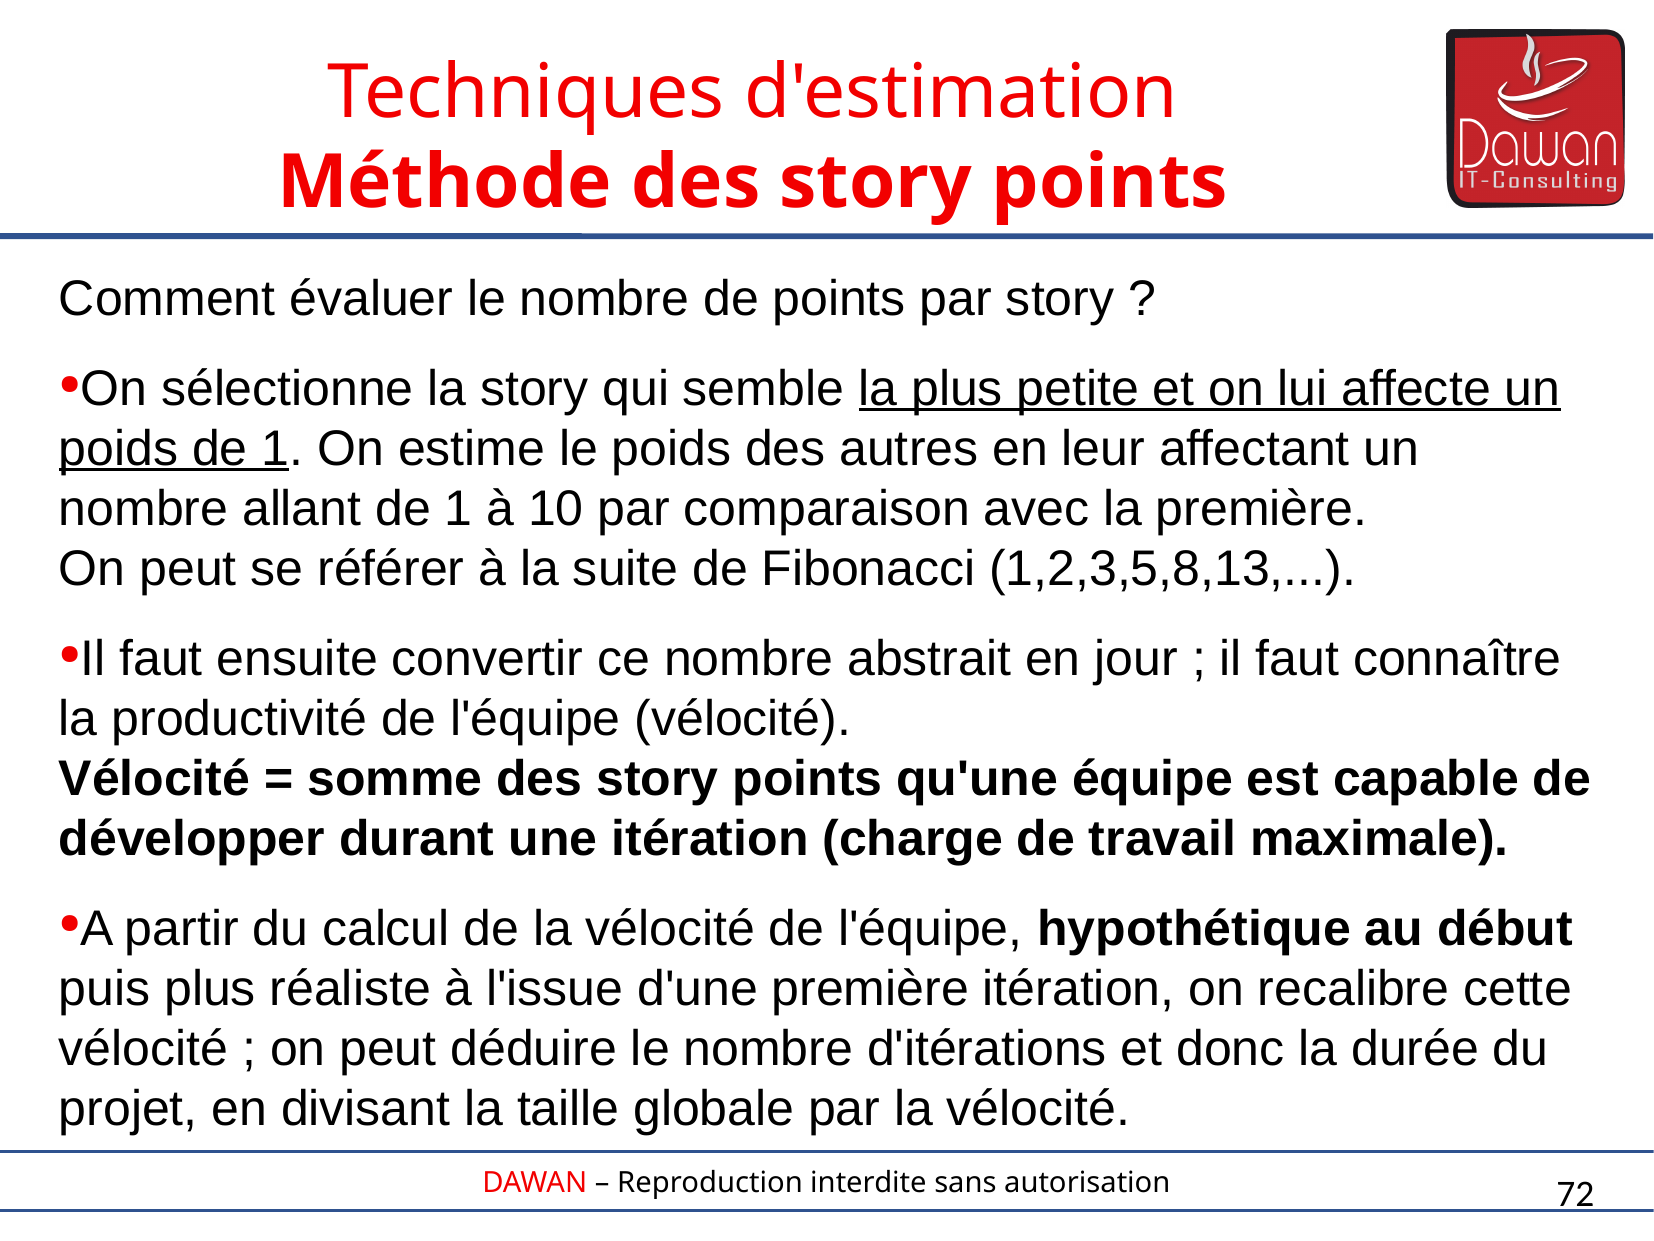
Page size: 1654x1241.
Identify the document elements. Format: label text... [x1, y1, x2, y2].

text_box 72 [1535, 1169, 1595, 1233]
list Comment évaluer le nombre de points par story ? On sélectionne la story qui semble la plus petite et on lui affecte un poids de 1. On estime le poids des autres en leur affectant un nombre allant de 1 à 10 par comparaison avec la première. On peut se référer à la suite de Fibonacci (1,2,3,5,8,13,...). Il faut ensuite convertir ce nombre abstrait en jour ; il faut connaître la productivité de l'équipe (vélocité). Vélocité = somme des story points qu'une équipe est capable de développer durant une itération (charge de travail maximale). A partir du calcul de la vélocité de l'équipe, hypothétique au début puis plus réaliste à l'issue d'une première itération, on recalibre cette vélocité ; on peut déduire le nombre d'itérations et donc la durée du projet, en divisant la taille globale par la vélocité. [59, 265, 1595, 1143]
picture [1447, 29, 1625, 208]
title Techniques d'estimation Méthode des story points [59, 29, 1447, 237]
